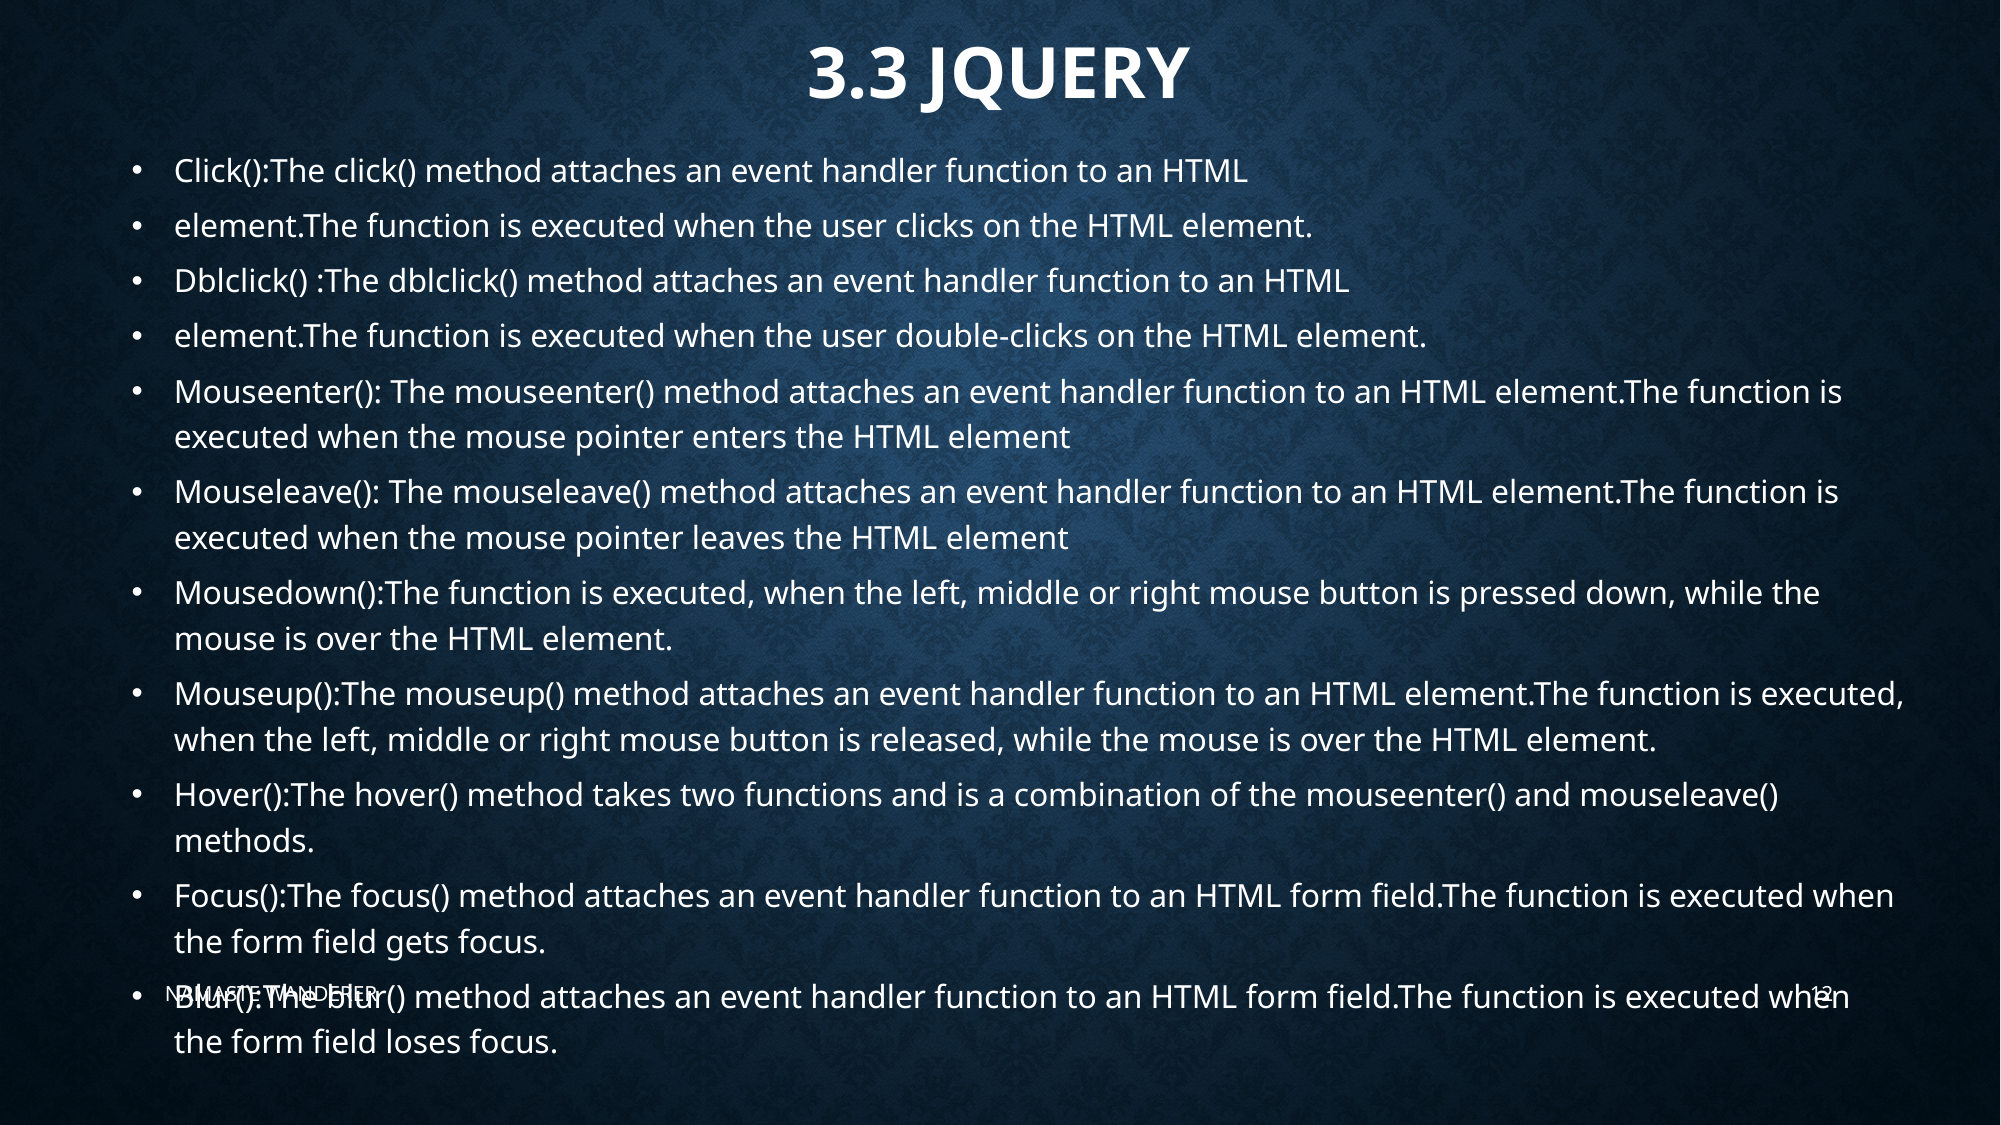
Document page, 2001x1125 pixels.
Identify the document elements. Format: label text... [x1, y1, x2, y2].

slide_number 12 [1724, 965, 1849, 1025]
footer NAMASTE WANDERER [149, 965, 1245, 1025]
list Click():The click() method attaches an event handler function to an HTML element.The function is executed when the user clicks on the HTML element. Dblclick() :The dblclick() method attaches an event handler function to an HTML element.The function is executed when the user double-clicks on the HTML element. Mouseenter(): The mouseenter() method attaches an event handler function to an HTML element.The function is executed when the mouse pointer enters the HTML element Mouseleave(): The mouseleave() method attaches an event handler function to an HTML element.The function is executed when the mouse pointer leaves the HTML element Mousedown():The function is executed, when the left, middle or right mouse button is pressed down, while the mouse is over the HTML element. Mouseup():The mouseup() method attaches an event handler function to an HTML element.The function is executed, when the left, middle or right mouse button is released, while the mouse is over the HTML element. Hover():The hover() method takes two functions and is a combination of the mouseenter() and mouseleave() methods. Focus():The focus() method attaches an event handler function to an HTML form field.The function is executed when the form field gets focus. Blur():The blur() method attaches an event handler function to an HTML form field.The function is executed when the form field loses focus. [116, 135, 1922, 1079]
title 3.3 jquery [149, 0, 1849, 135]
